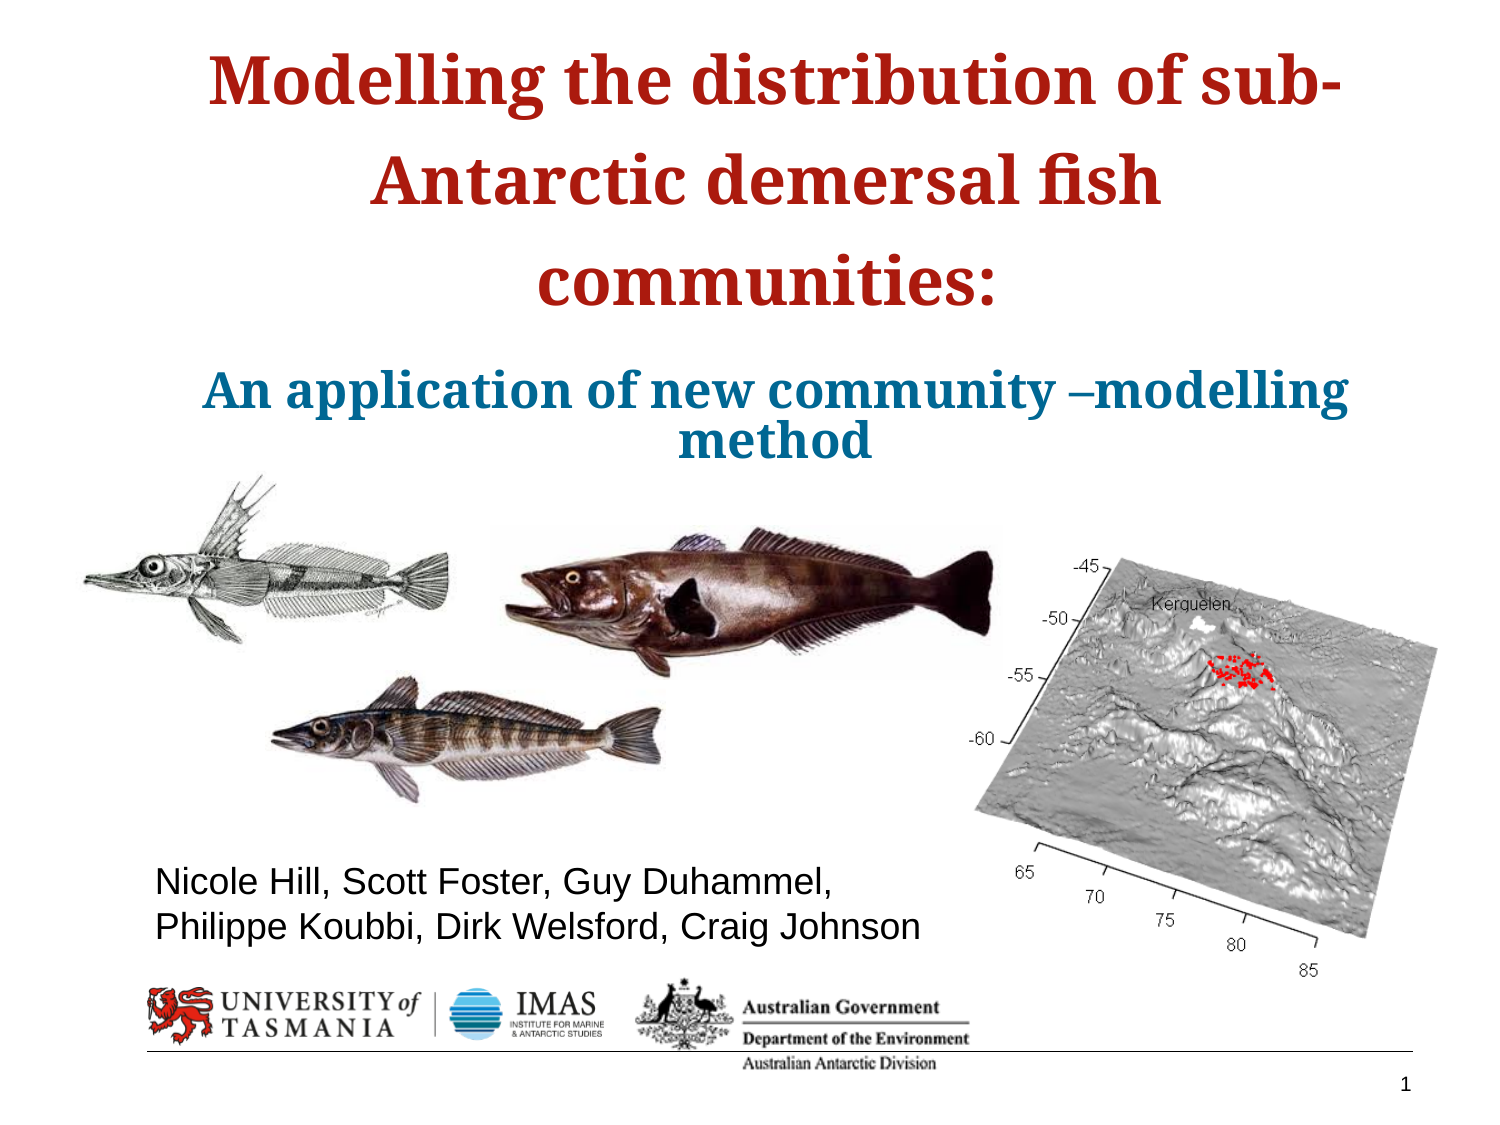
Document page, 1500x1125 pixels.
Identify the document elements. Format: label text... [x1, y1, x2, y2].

title Modelling the distribution of sub- Antarctic demersal fish communities: An application of new community –modelling method [144, 68, 1408, 495]
picture [147, 525, 1473, 1104]
slide_number 1 [1352, 1070, 1412, 1103]
picture [65, 461, 467, 659]
text_box Nicole Hill, Scott Foster, Guy Duhammel, Philippe Koubbi, Dirk Welsford, Craig Johnson [139, 849, 937, 1000]
